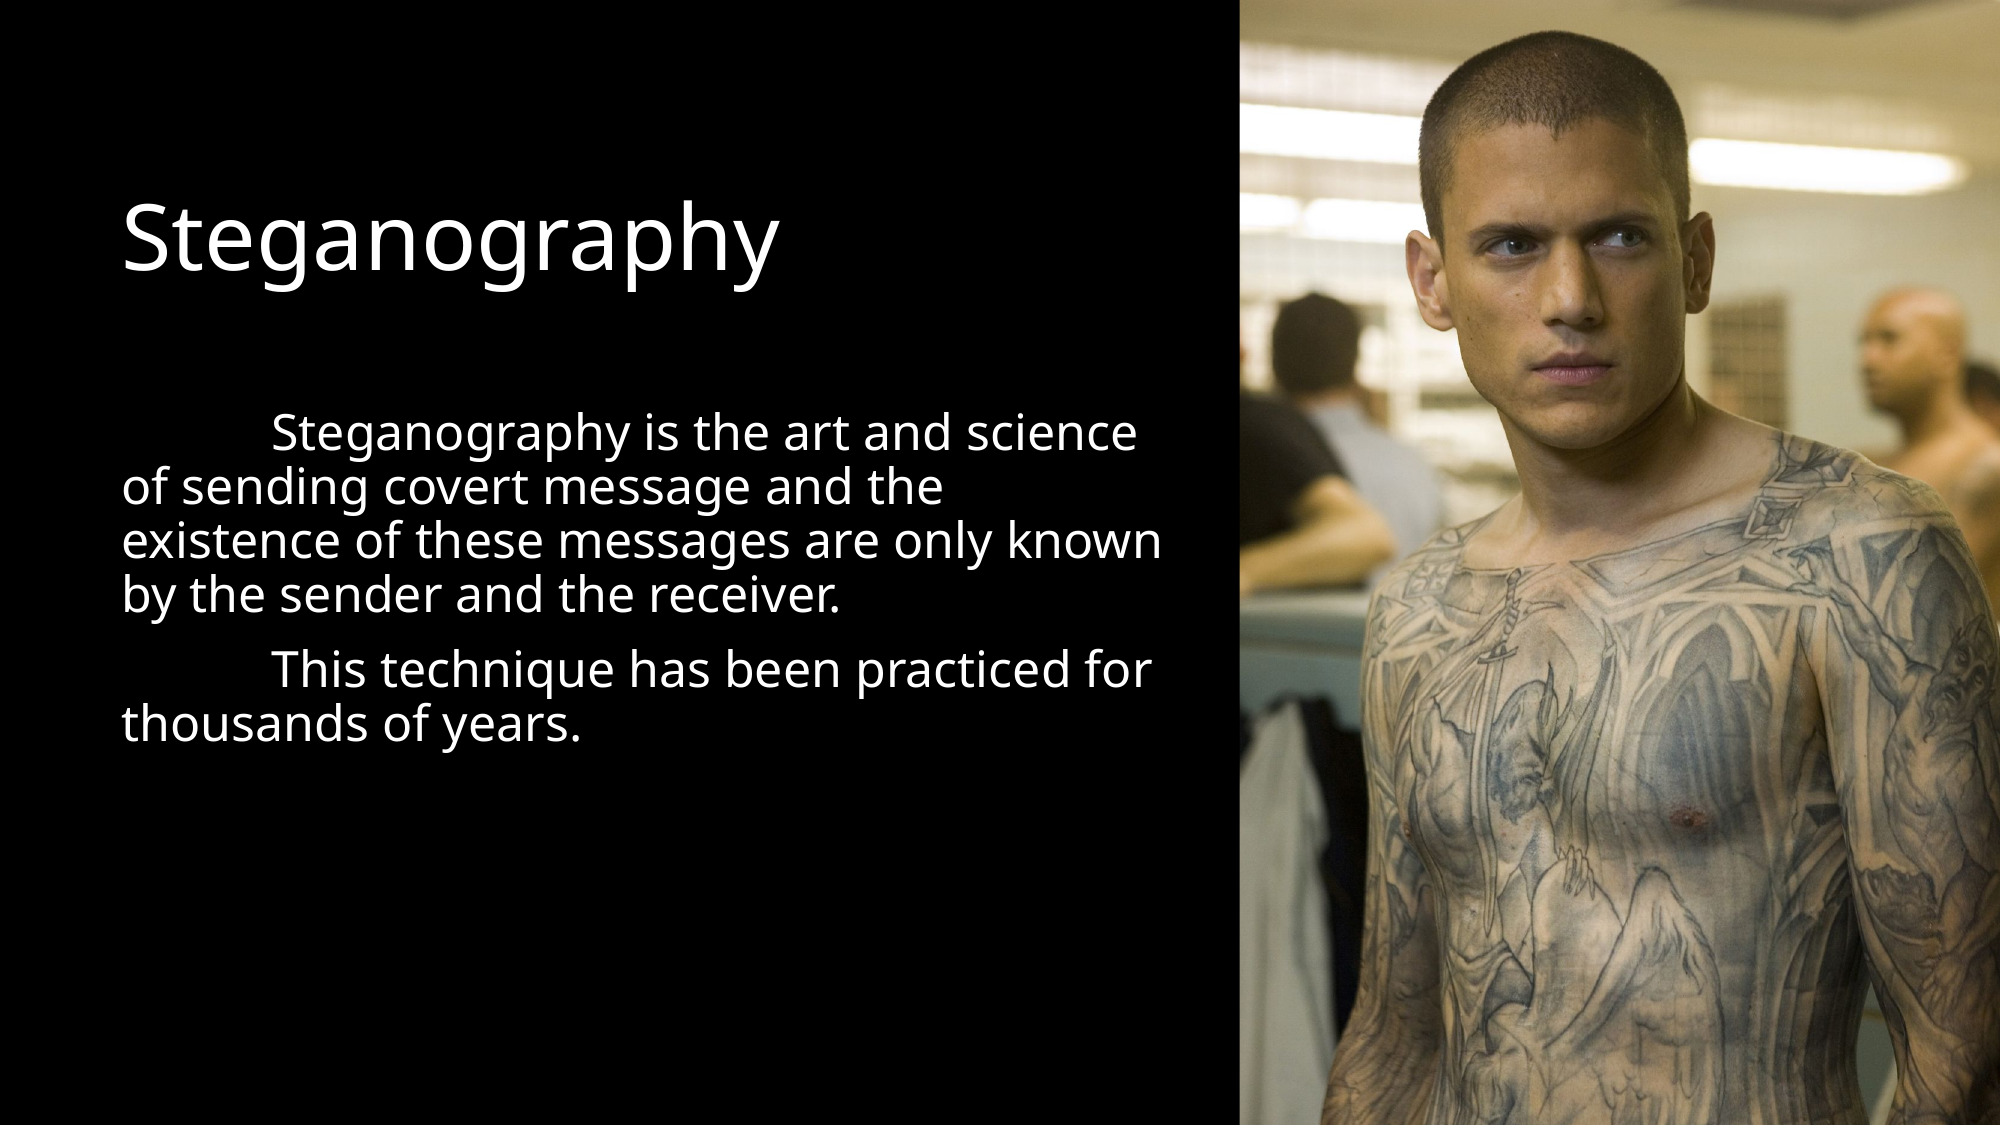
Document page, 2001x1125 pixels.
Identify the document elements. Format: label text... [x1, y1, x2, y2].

list Steganography is the art and science of sending covert message and the existence of these messages are only known by the sender and the receiver. This technique has been practiced for thousands of years. [106, 399, 1187, 1021]
picture [1239, 0, 2000, 1125]
title Steganography [106, 103, 1187, 379]
